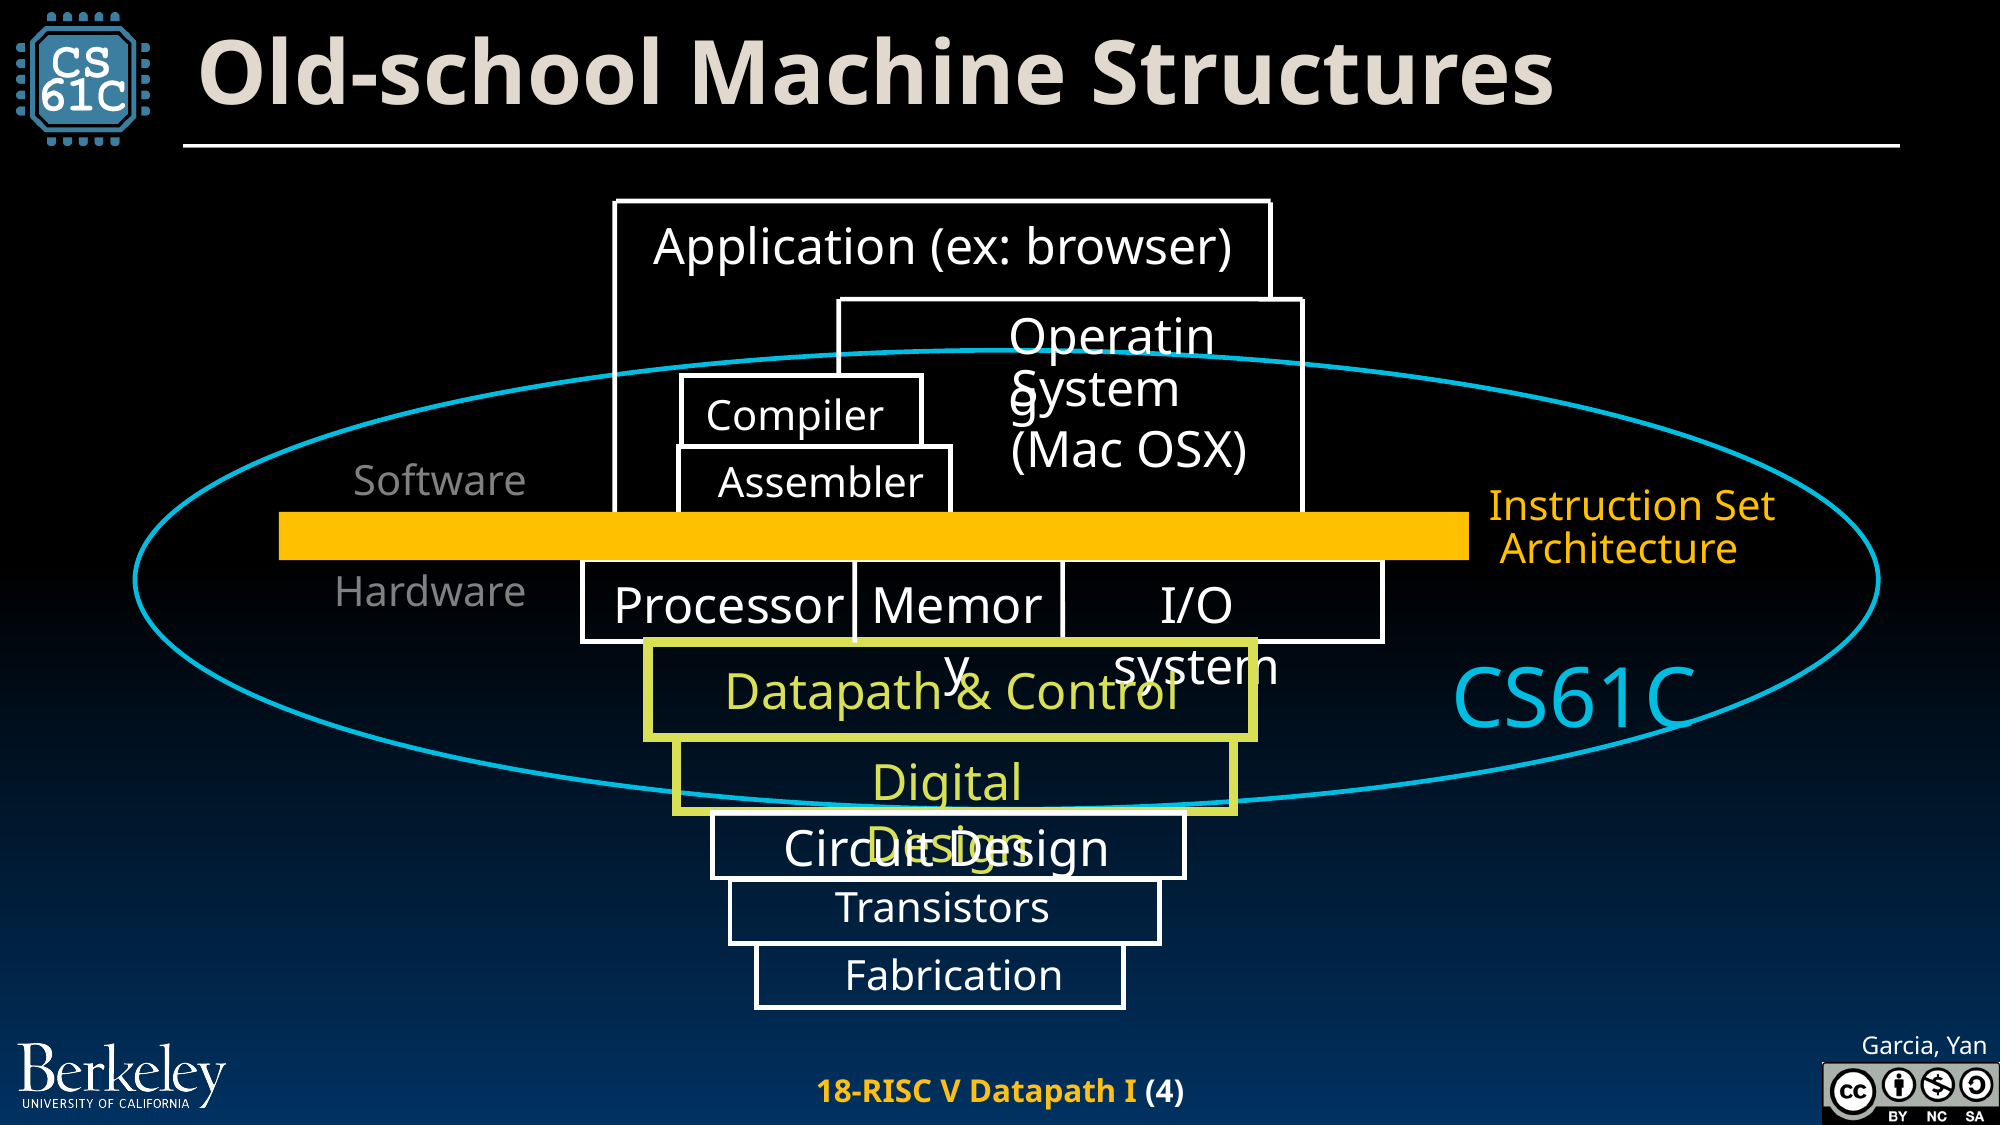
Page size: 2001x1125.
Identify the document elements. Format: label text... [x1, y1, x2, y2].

title Old-school Machine Structures [181, 12, 1906, 139]
picture [16, 12, 150, 146]
picture [17, 1043, 226, 1108]
picture [1822, 1062, 2000, 1125]
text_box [134, 200, 1879, 1008]
